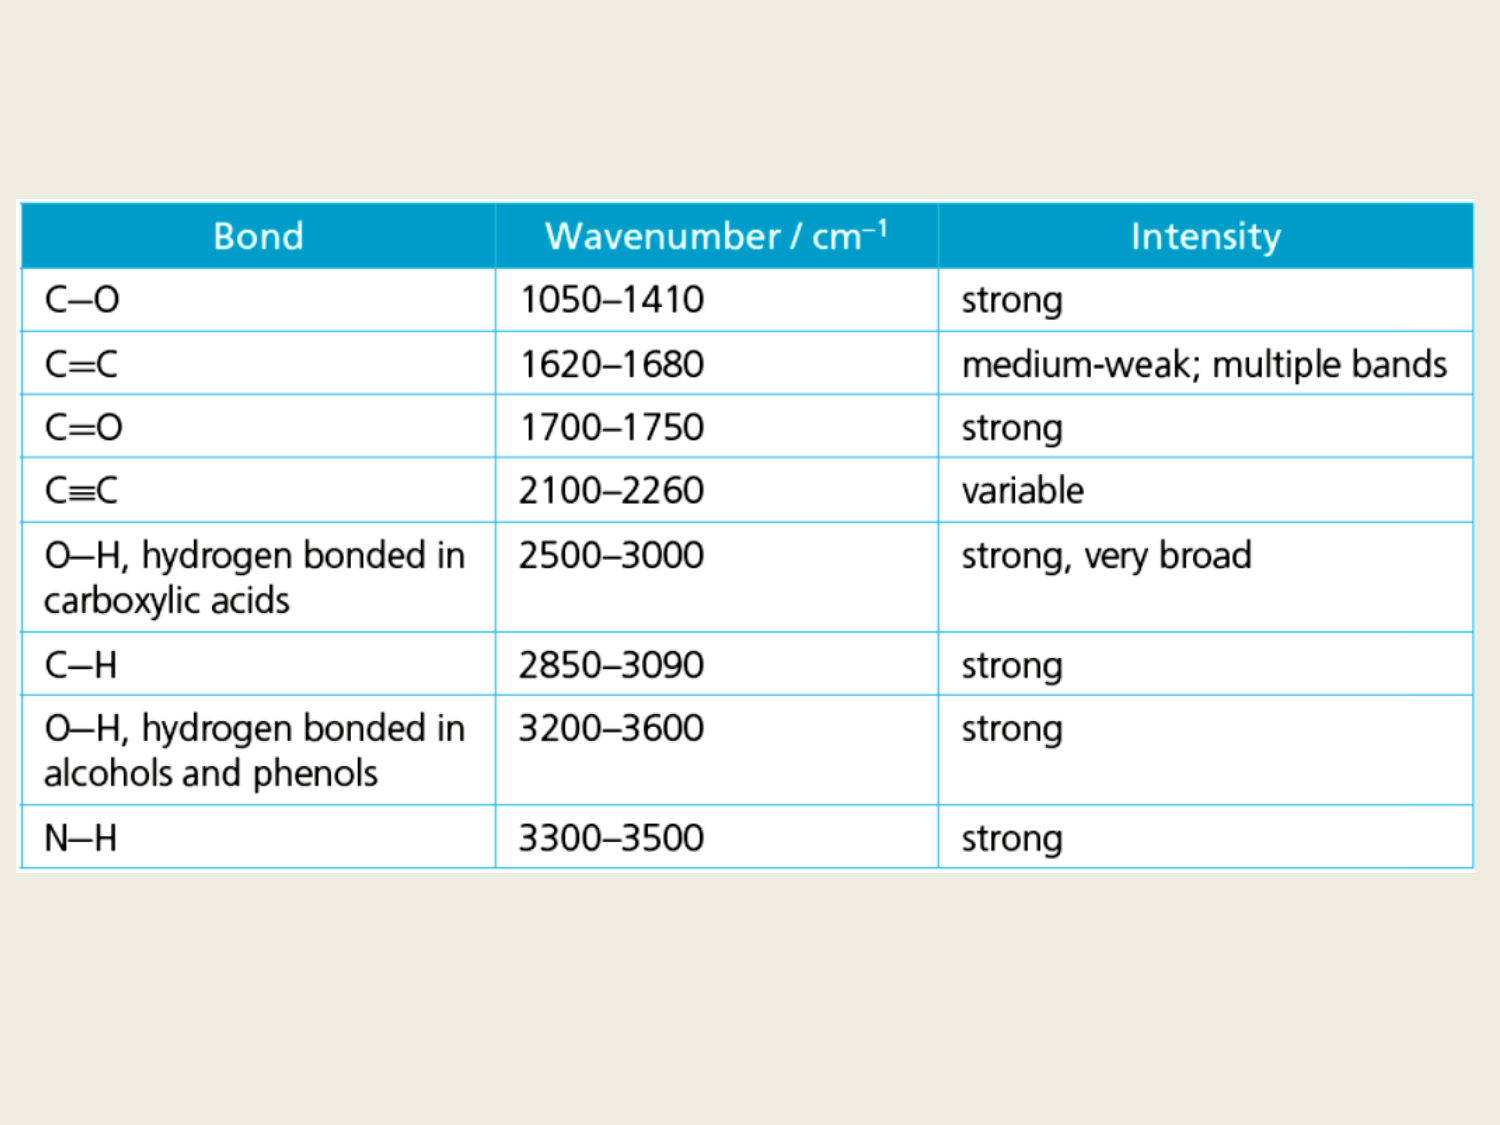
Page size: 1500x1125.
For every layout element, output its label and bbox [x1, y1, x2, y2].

picture [16, 198, 1476, 873]
